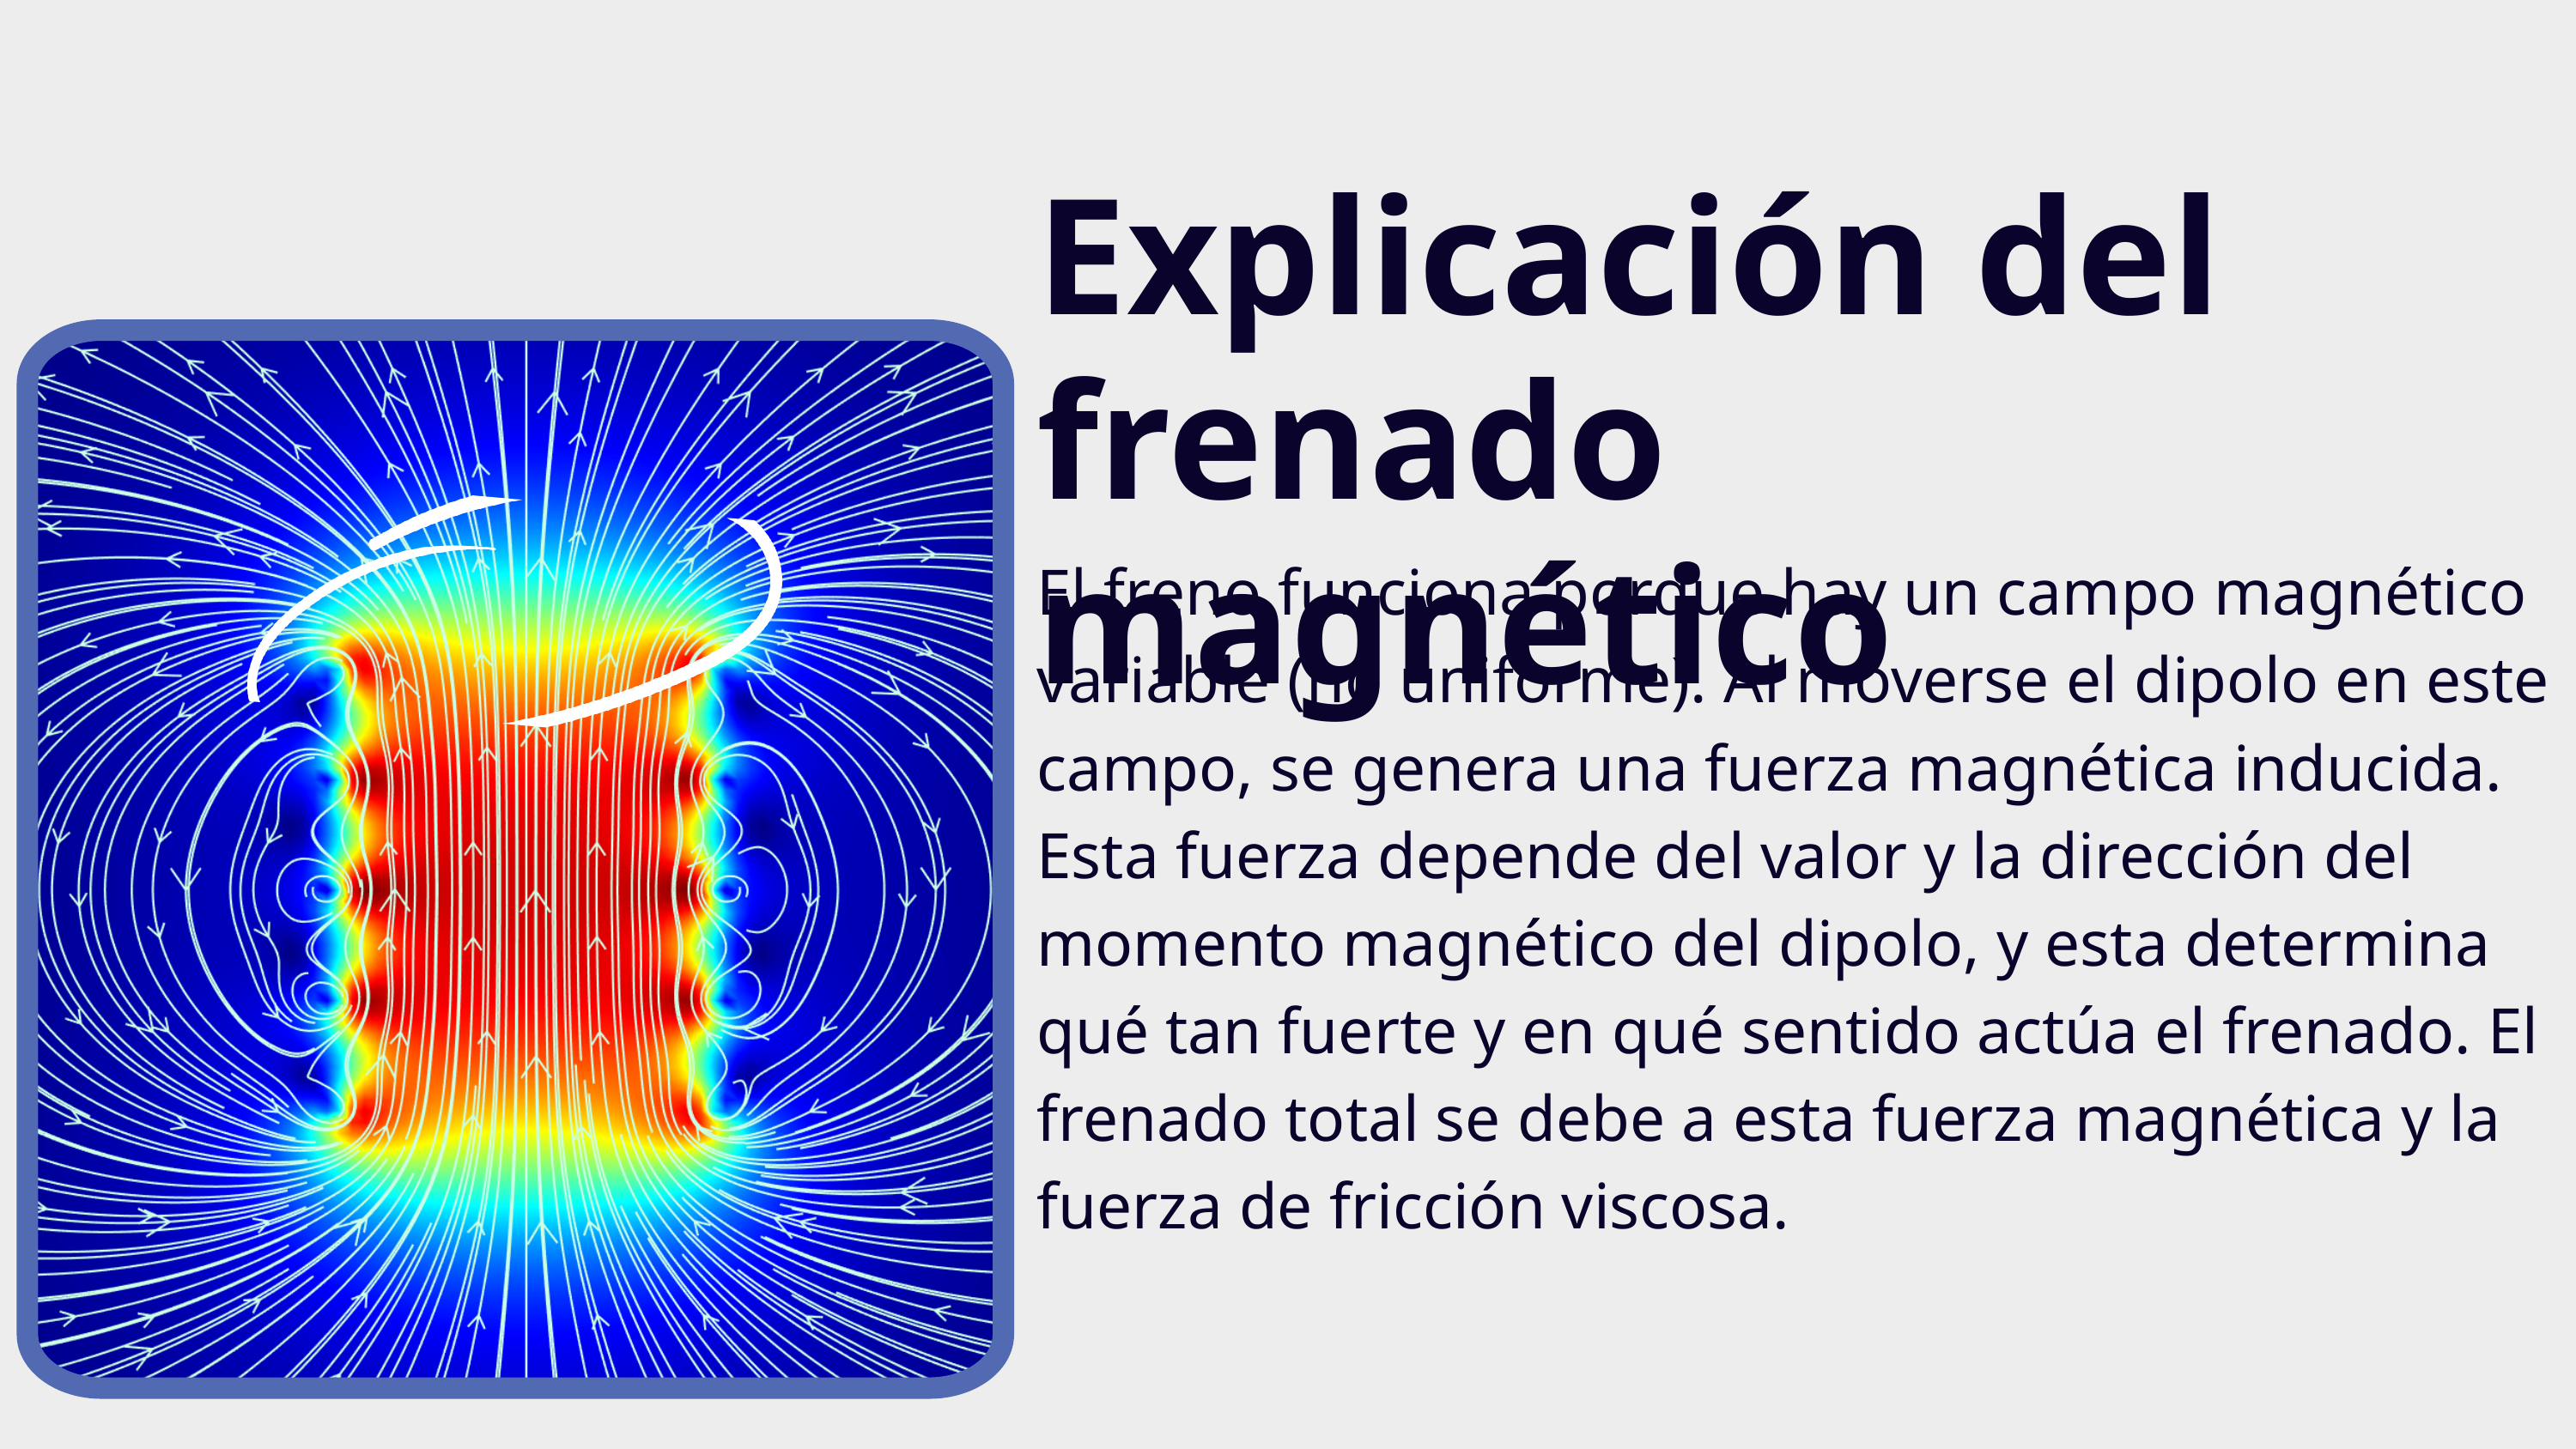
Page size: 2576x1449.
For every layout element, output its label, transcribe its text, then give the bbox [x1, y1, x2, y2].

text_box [27, 330, 1004, 1389]
text_box Explicación del frenado magnético [1036, 162, 2490, 540]
text_box El freno funciona porque hay un campo magnético variable (no uniforme). Al moverse el dipolo en este campo, se genera una fuerza magnética inducida. Esta fuerza depende del valor y la dirección del momento magnético del dipolo, y esta determina qué tan fuerte y en qué sentido actúa el frenado. El frenado total se debe a esta fuerza magnética y la fuerza de fricción viscosa. [1036, 540, 2576, 1332]
